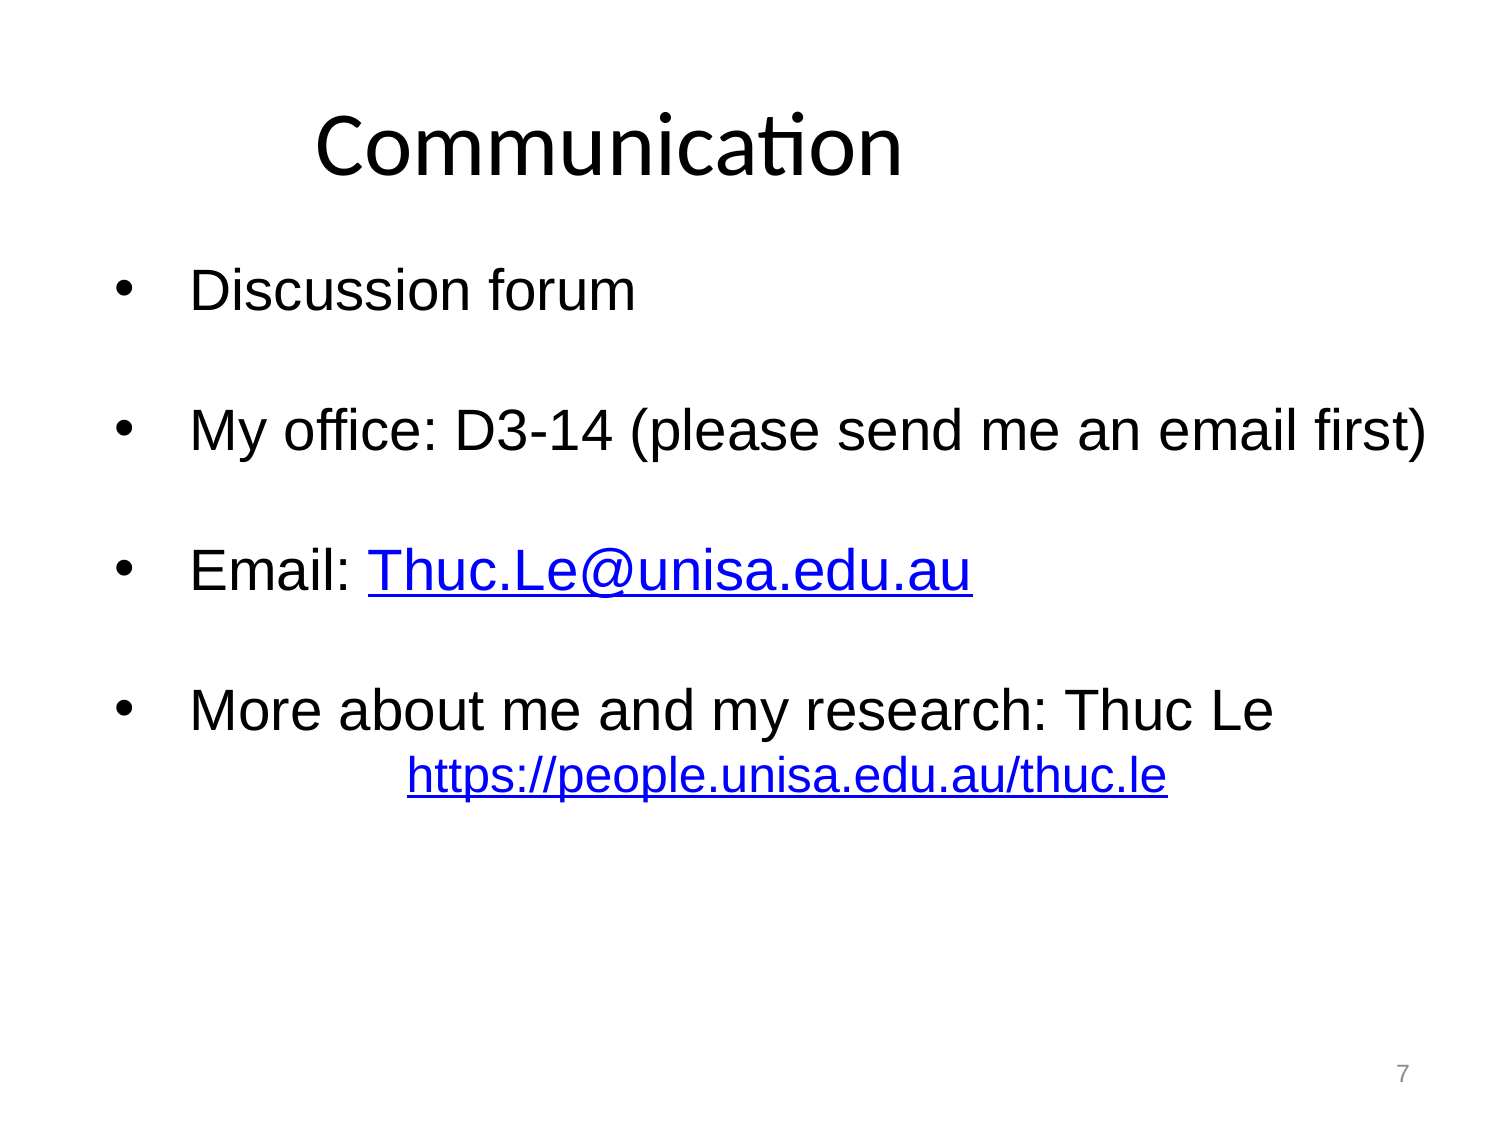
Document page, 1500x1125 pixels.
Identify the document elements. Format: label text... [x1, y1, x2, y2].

text_box Discussion forum My office: D3-14 (please send me an email first) Email: Thuc.Le@unisa.edu.au More about me and my research: Thuc Le https://people.unisa.edu.au/thuc.le [99, 174, 1475, 880]
title Communication [50, 45, 1150, 233]
slide_number 7 [1074, 1042, 1425, 1103]
